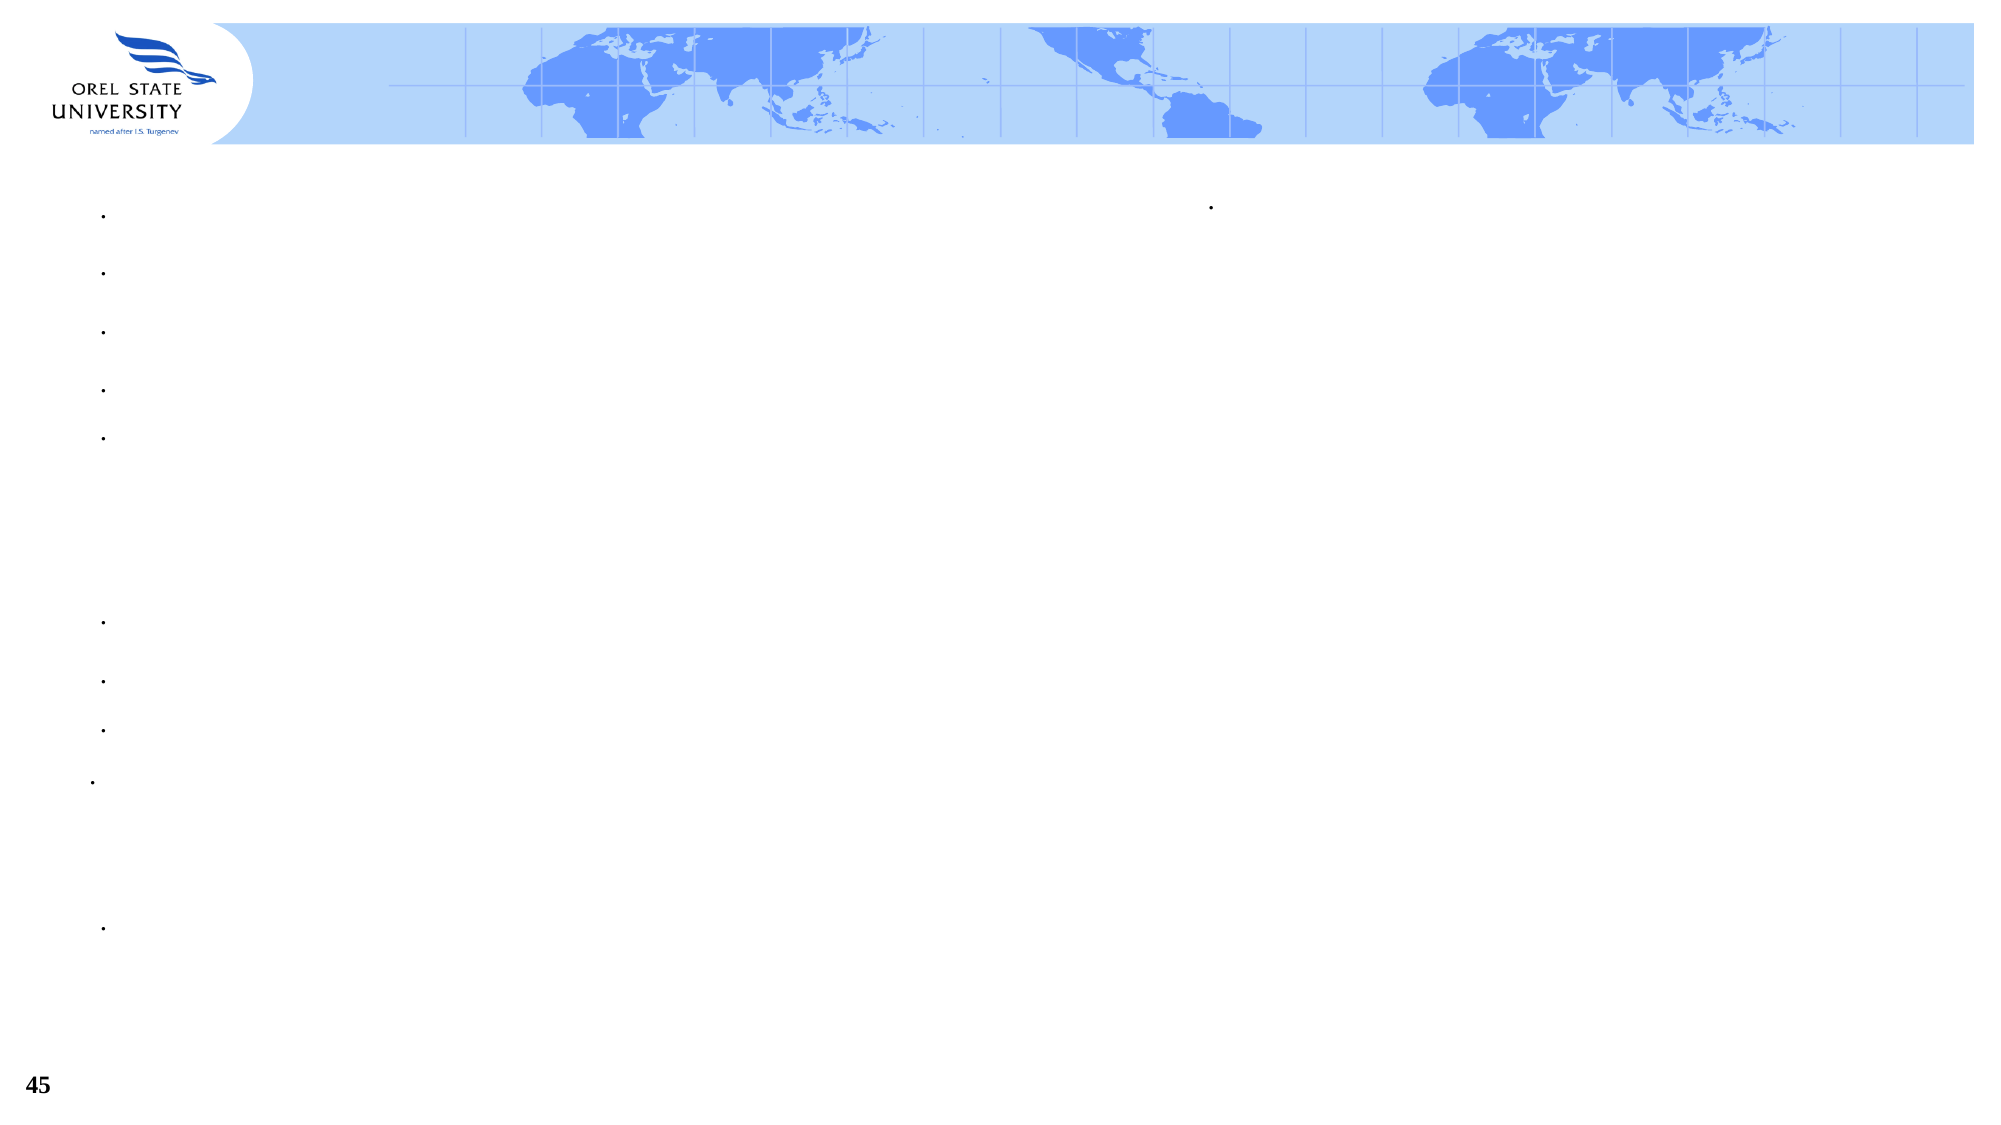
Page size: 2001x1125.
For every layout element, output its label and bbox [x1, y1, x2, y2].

picture [51, 29, 217, 136]
